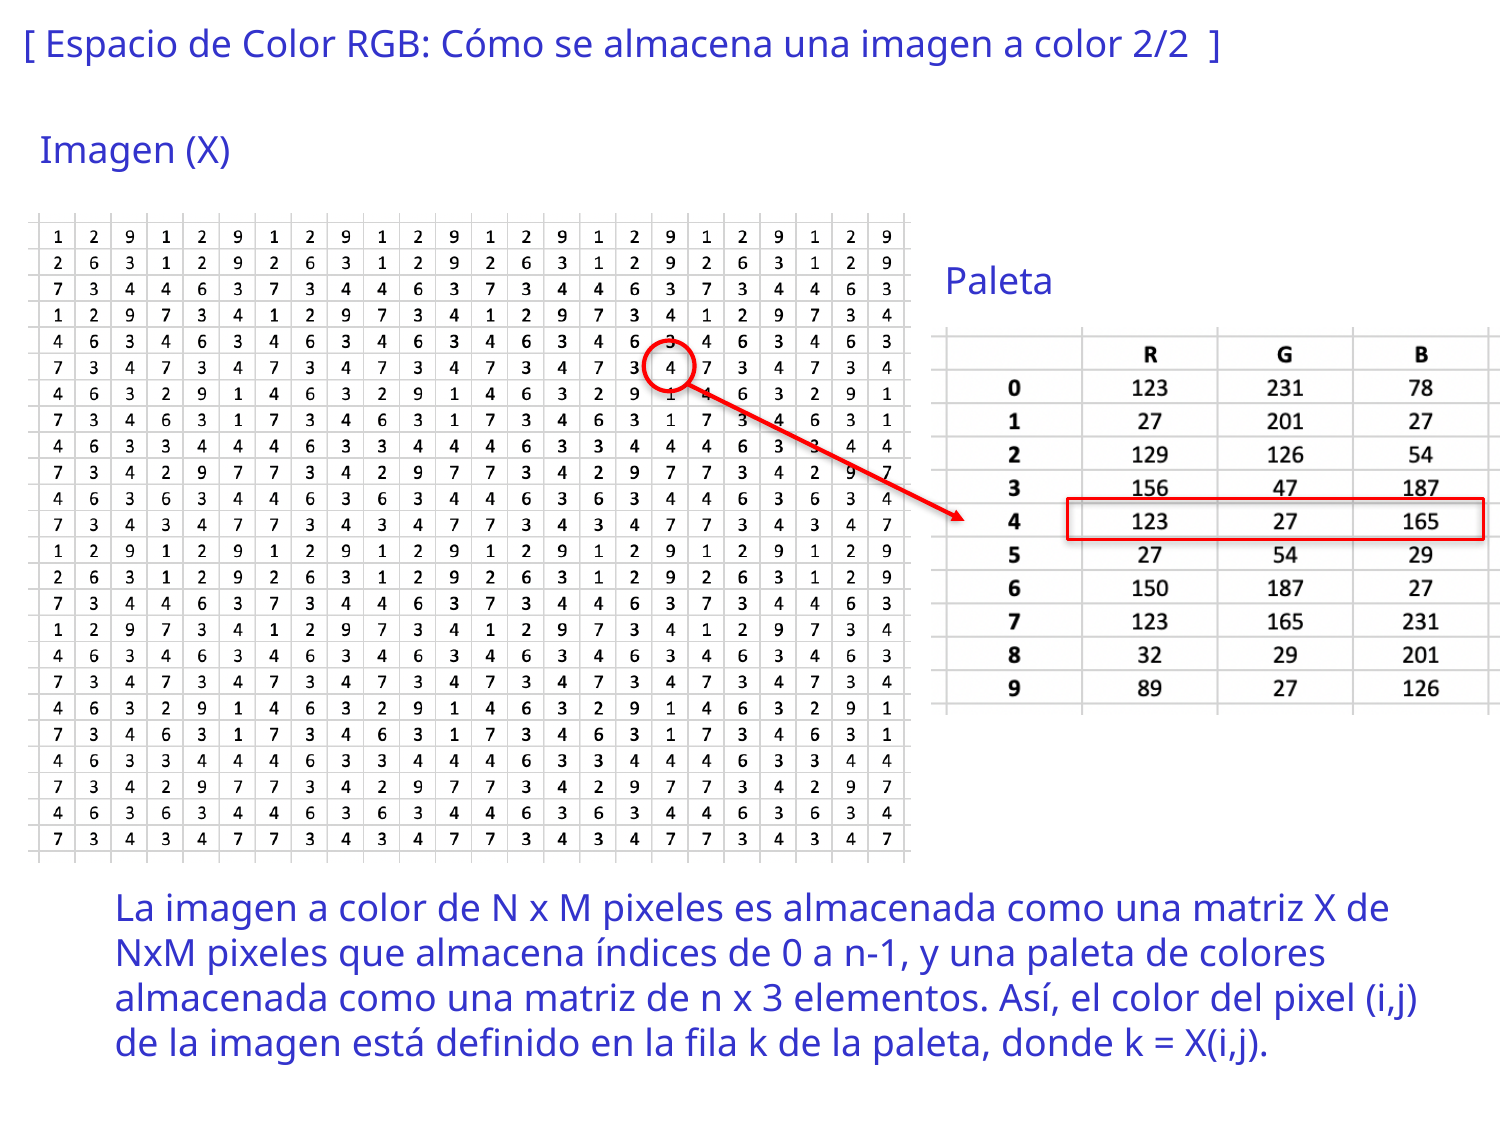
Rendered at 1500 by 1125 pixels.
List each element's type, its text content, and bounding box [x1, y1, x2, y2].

text_box Imagen (X) [25, 118, 246, 179]
picture [930, 326, 1500, 715]
picture [28, 213, 911, 864]
text_box [ Espacio de Color RGB: Cómo se almacena una imagen a color 2/2 ] [8, 12, 1238, 73]
text_box La imagen a color de N x M pixeles es almacenada como una matriz X de NxM pixeles que almacena índices de 0 a n-1, y una paleta de colores almacenada como una matriz de n x 3 elementos. Así, el color del pixel (i,j) de la imagen está definido en la fila k de la paleta, donde k = X(i,j). [99, 876, 1447, 1071]
text_box Paleta [929, 249, 1069, 310]
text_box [643, 340, 1484, 540]
